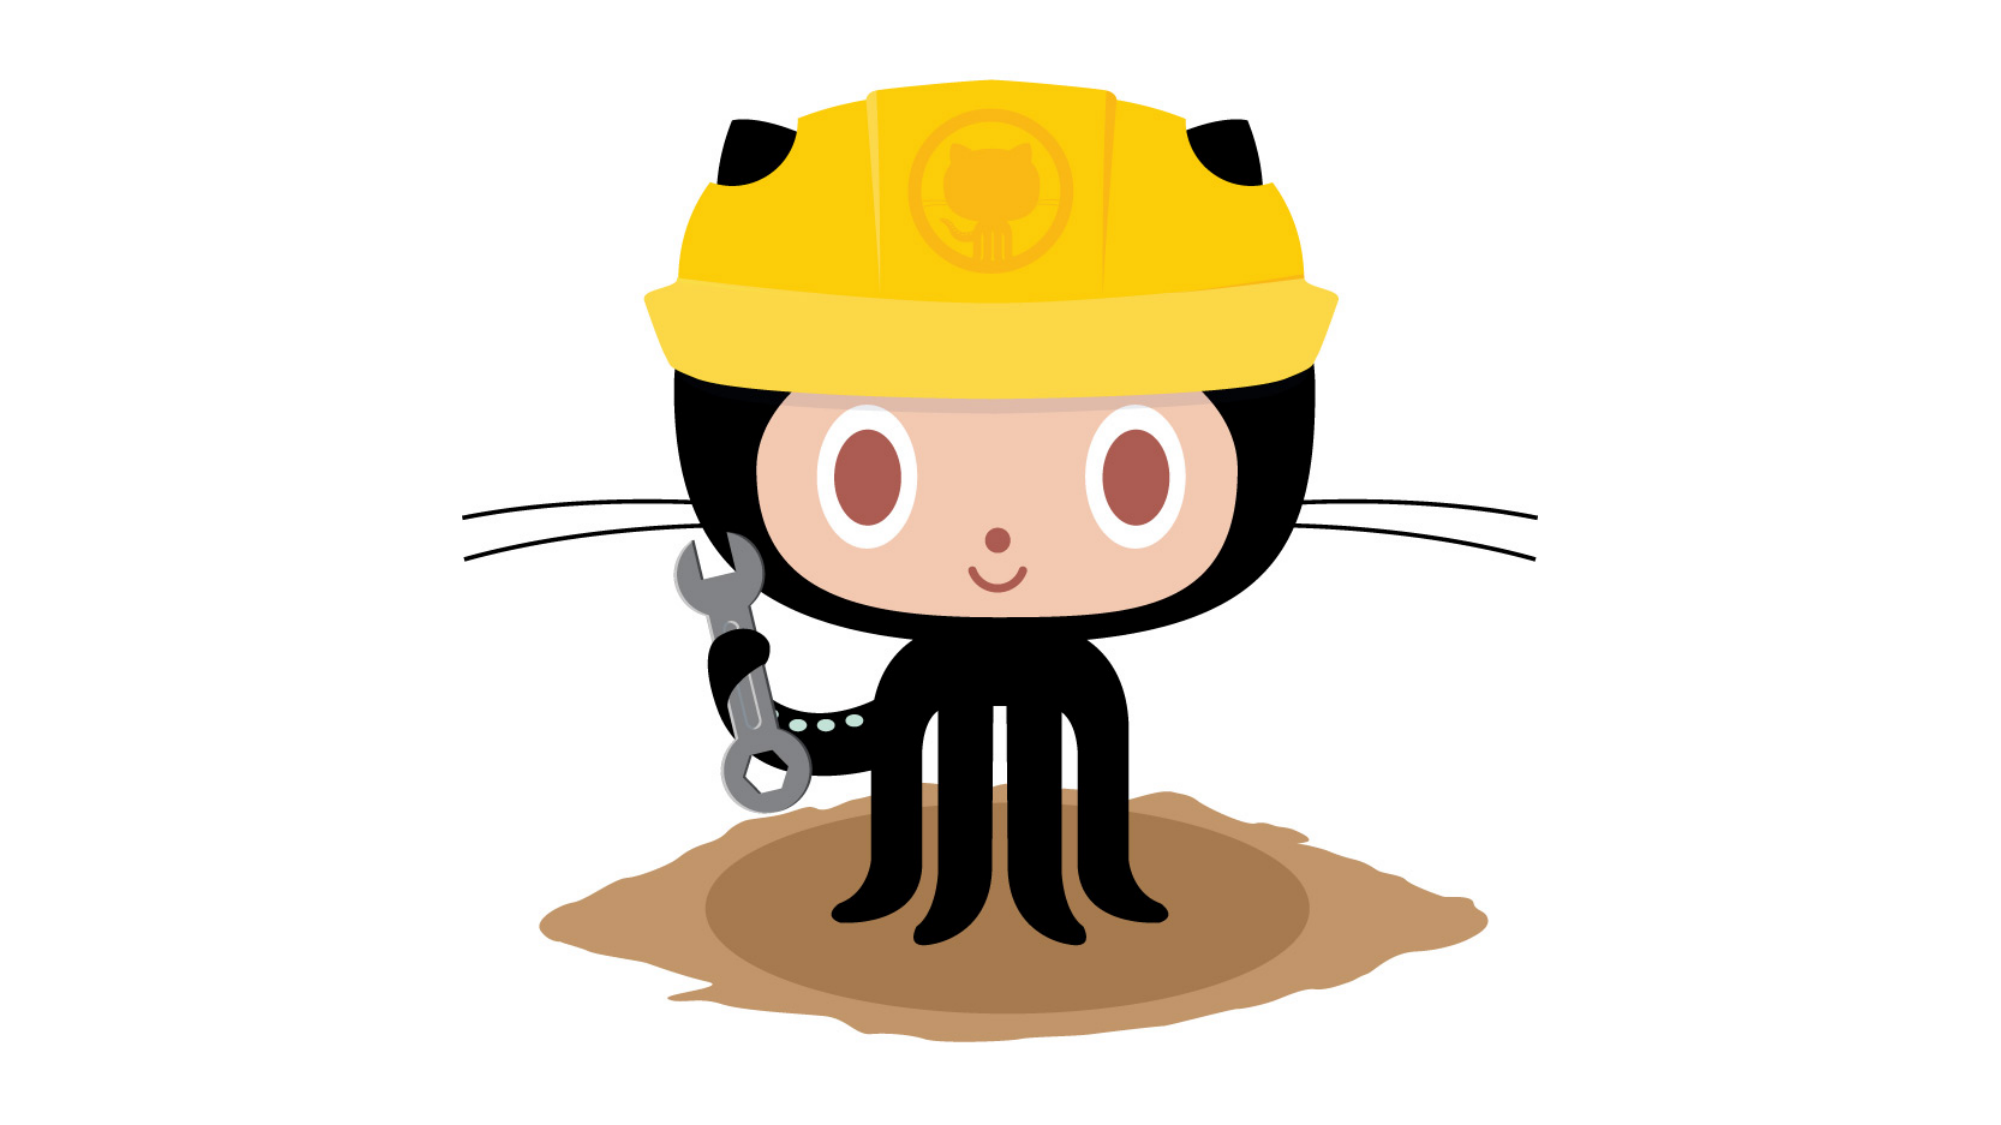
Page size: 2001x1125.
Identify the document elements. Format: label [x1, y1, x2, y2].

picture [462, 24, 1538, 1101]
